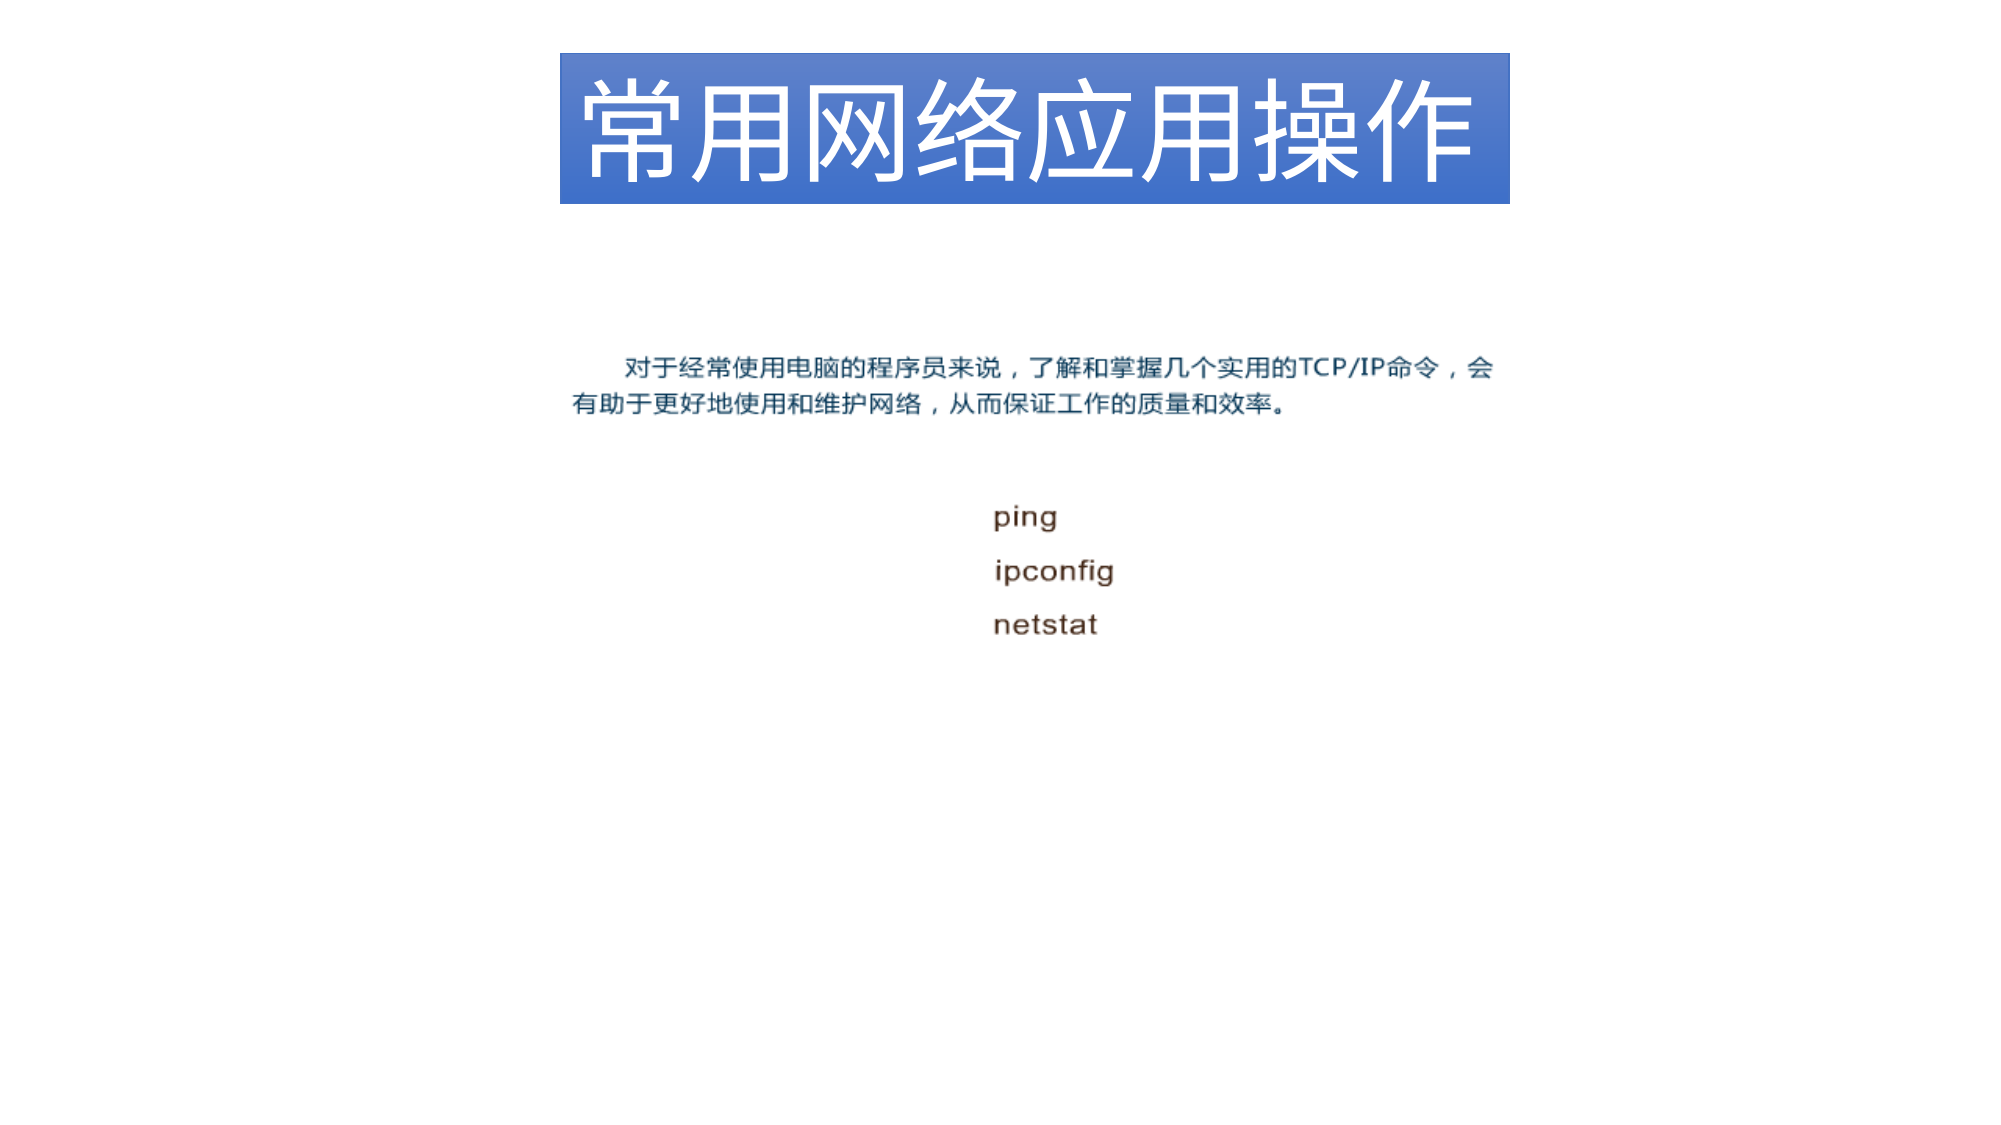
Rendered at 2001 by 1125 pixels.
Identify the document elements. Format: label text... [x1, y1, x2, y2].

picture [519, 289, 1551, 743]
text_box 常用网络应用操作 [560, 53, 1510, 204]
